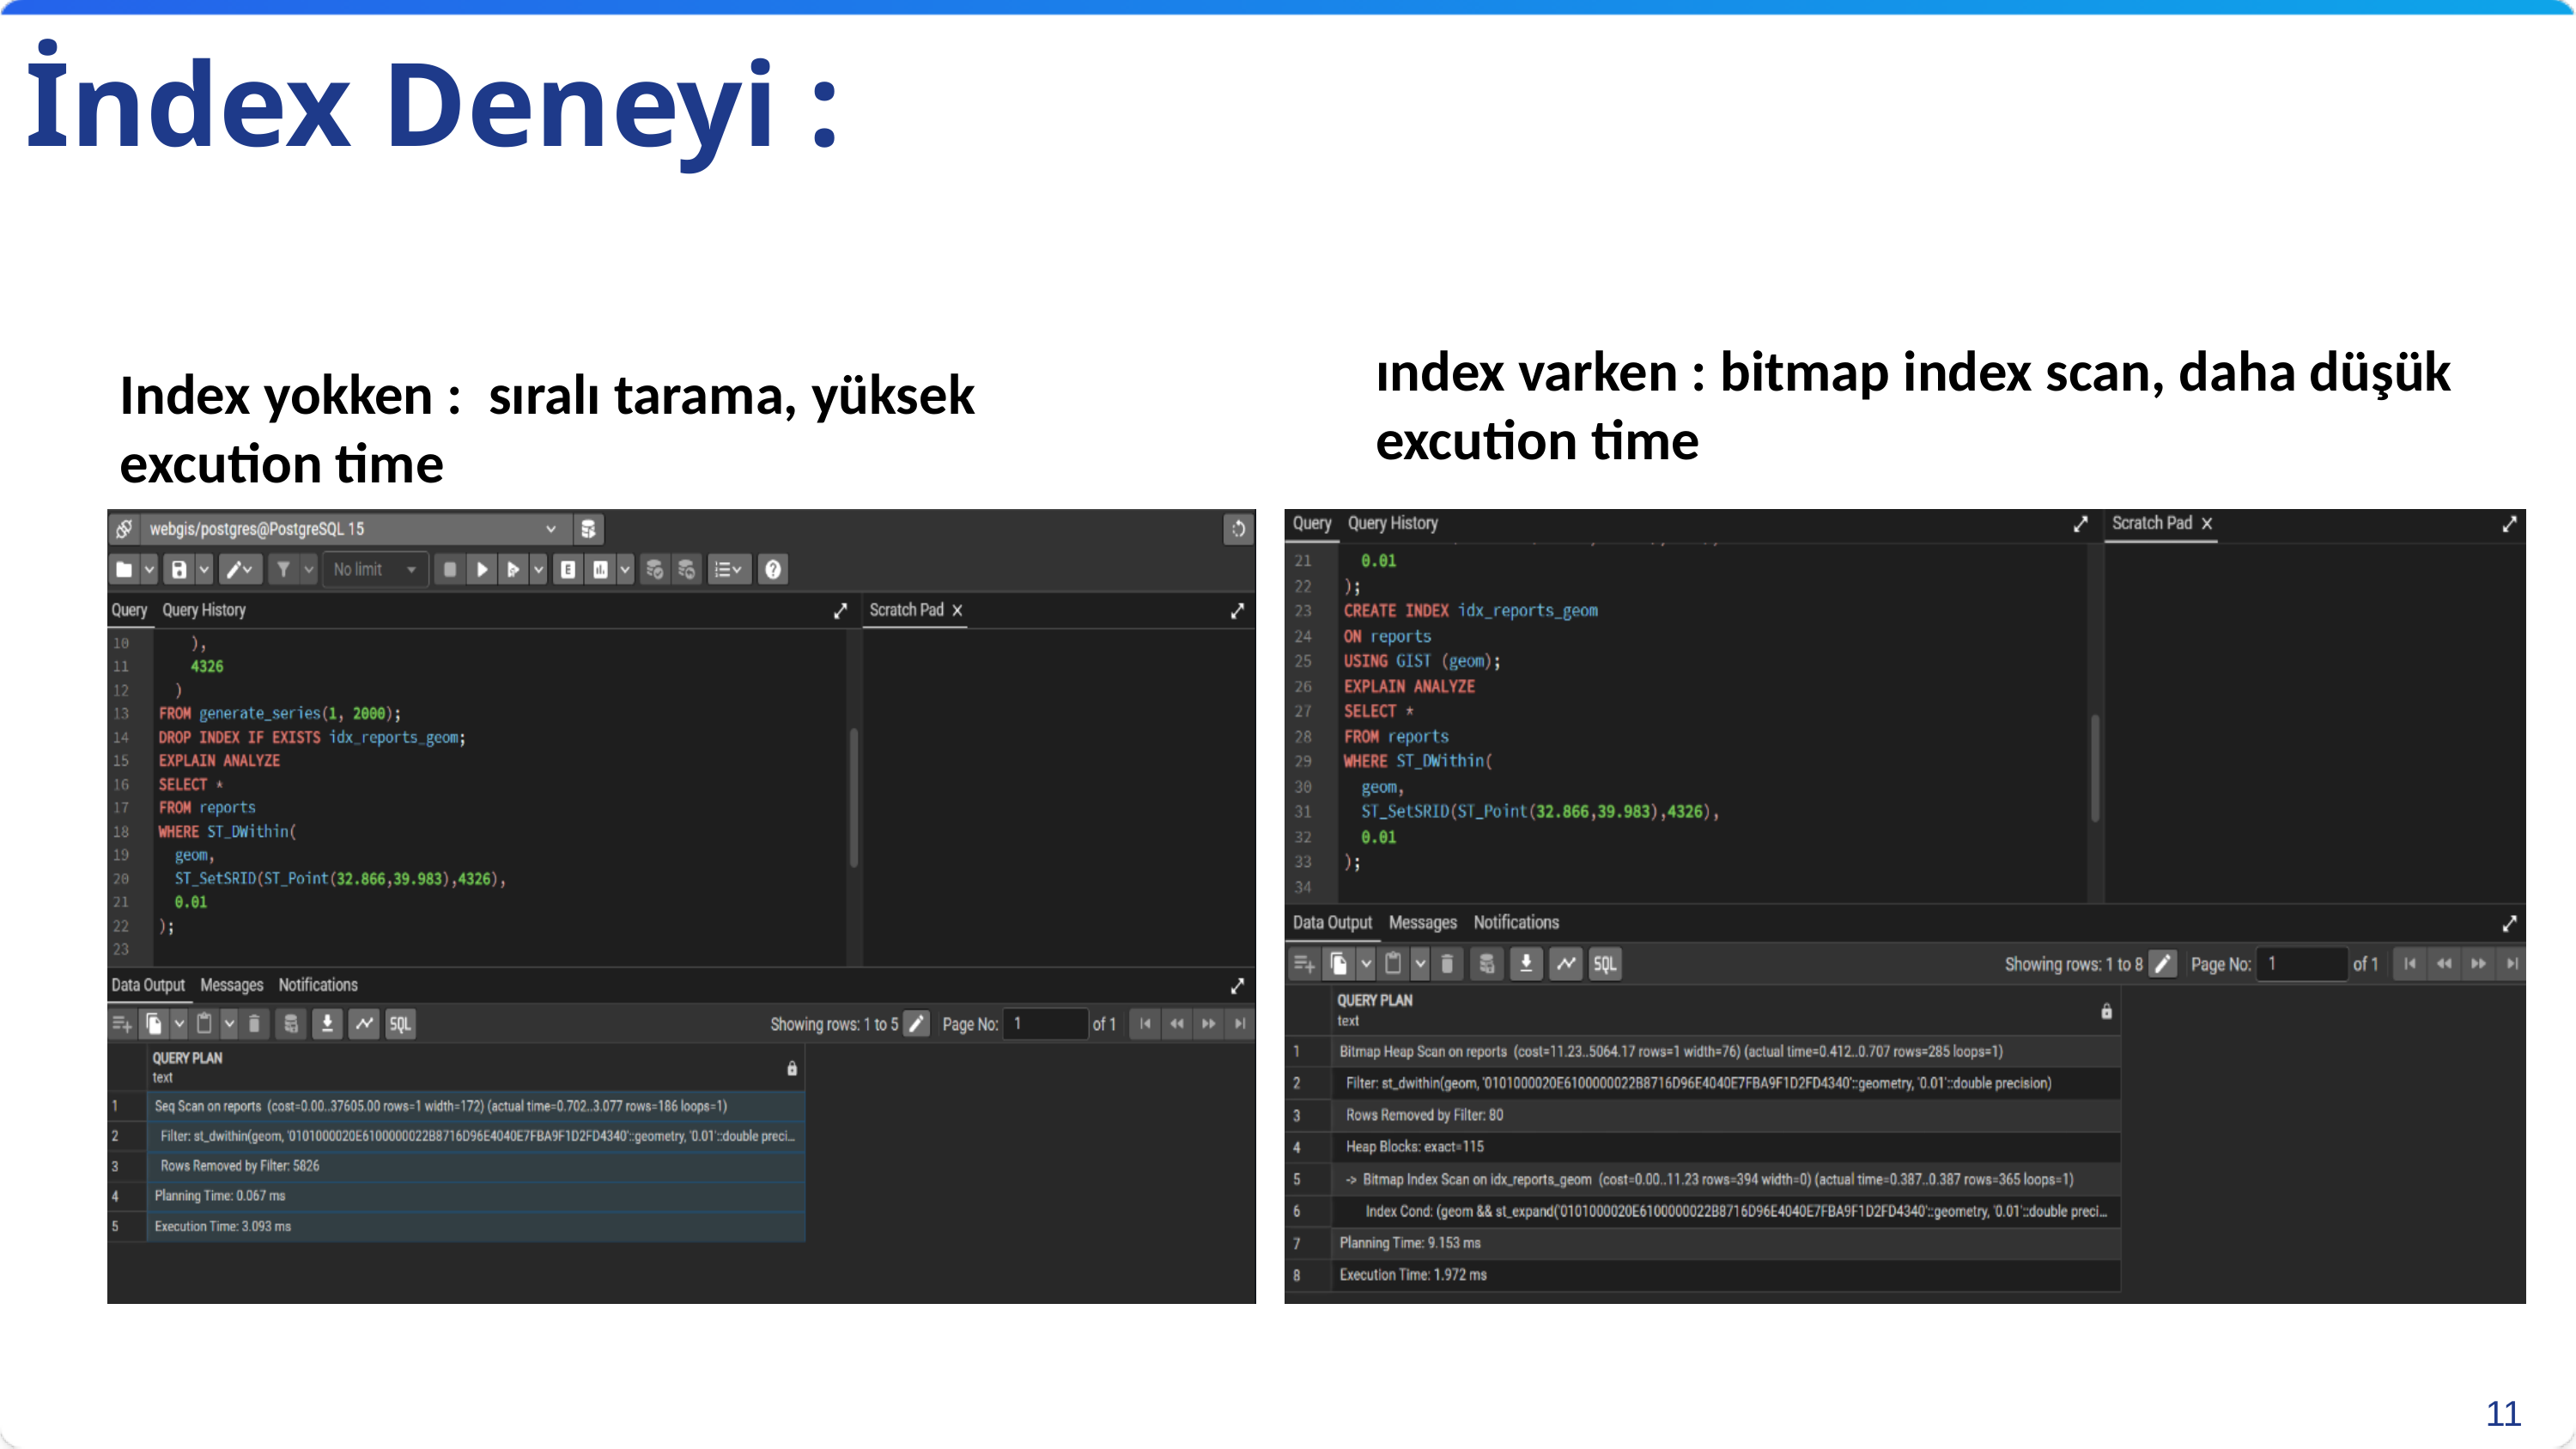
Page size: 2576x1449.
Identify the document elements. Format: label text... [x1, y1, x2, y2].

picture [1285, 509, 2526, 1304]
picture [106, 509, 1256, 1304]
text_box 11 [2485, 1383, 2524, 1434]
text_box İndex Deneyi : [0, 8, 897, 170]
text_box Index yokken : sıralı tarama, yüksek excution time [106, 350, 1149, 501]
text_box [0, 0, 2576, 1449]
text_box ındex varken : bitmap index scan, daha düşük excution time [1363, 327, 2469, 509]
